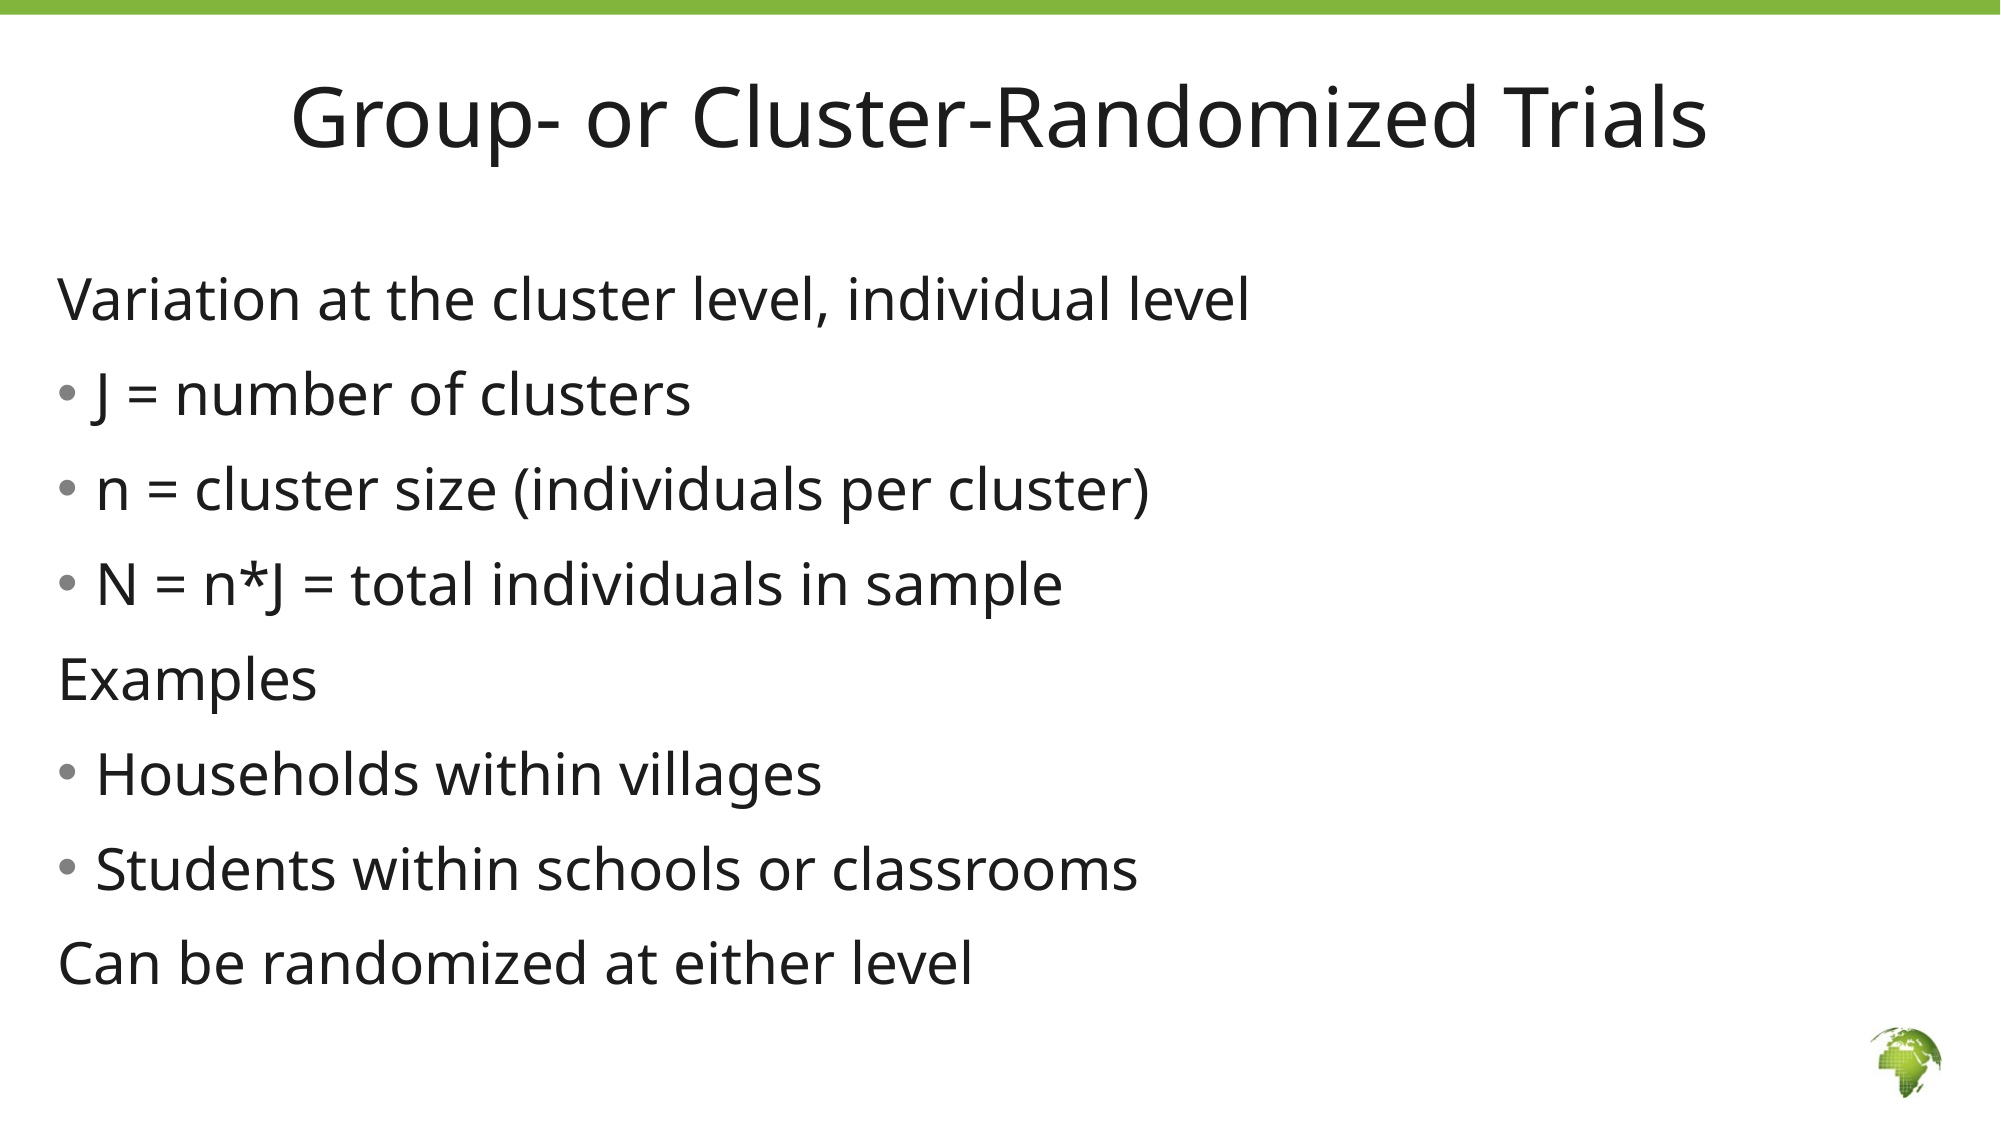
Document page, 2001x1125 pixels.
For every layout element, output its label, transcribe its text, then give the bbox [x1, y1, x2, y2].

title Group- or Cluster-Randomized Trials [55, 14, 1945, 164]
picture [1870, 1027, 1942, 1098]
list Variation at the cluster level, individual level J = number of clusters n = cluster size (individuals per cluster) N = n*J = total individuals in sample Examples Households within villages Students within schools or classrooms Can be randomized at either level [55, 262, 1945, 1021]
